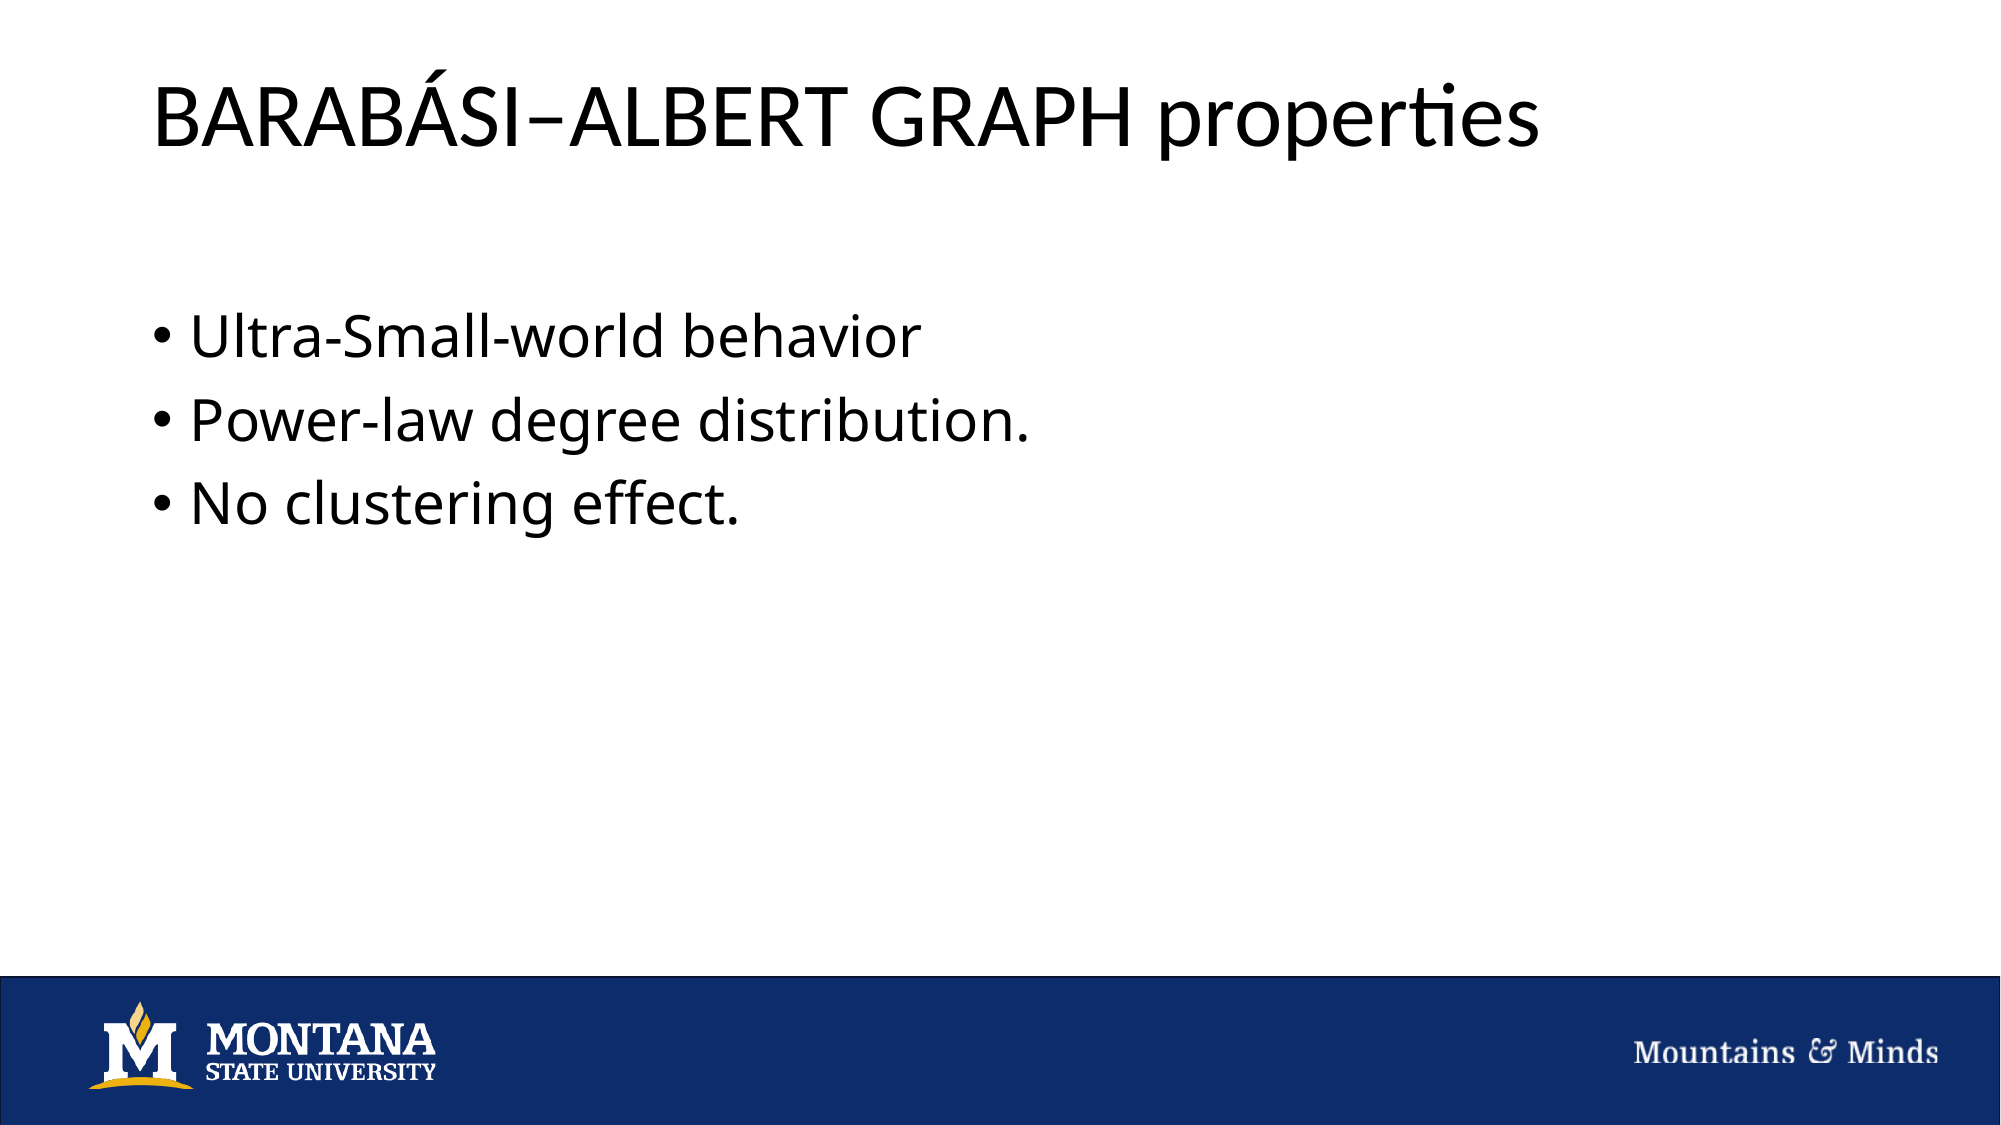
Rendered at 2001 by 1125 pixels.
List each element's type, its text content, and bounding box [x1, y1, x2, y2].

list Ultra-Small-world behavior Power-law degree distribution. No clustering effect. [137, 299, 1863, 1014]
title BARABÁSI–ALBERT GRAPH properties [137, 59, 1863, 278]
